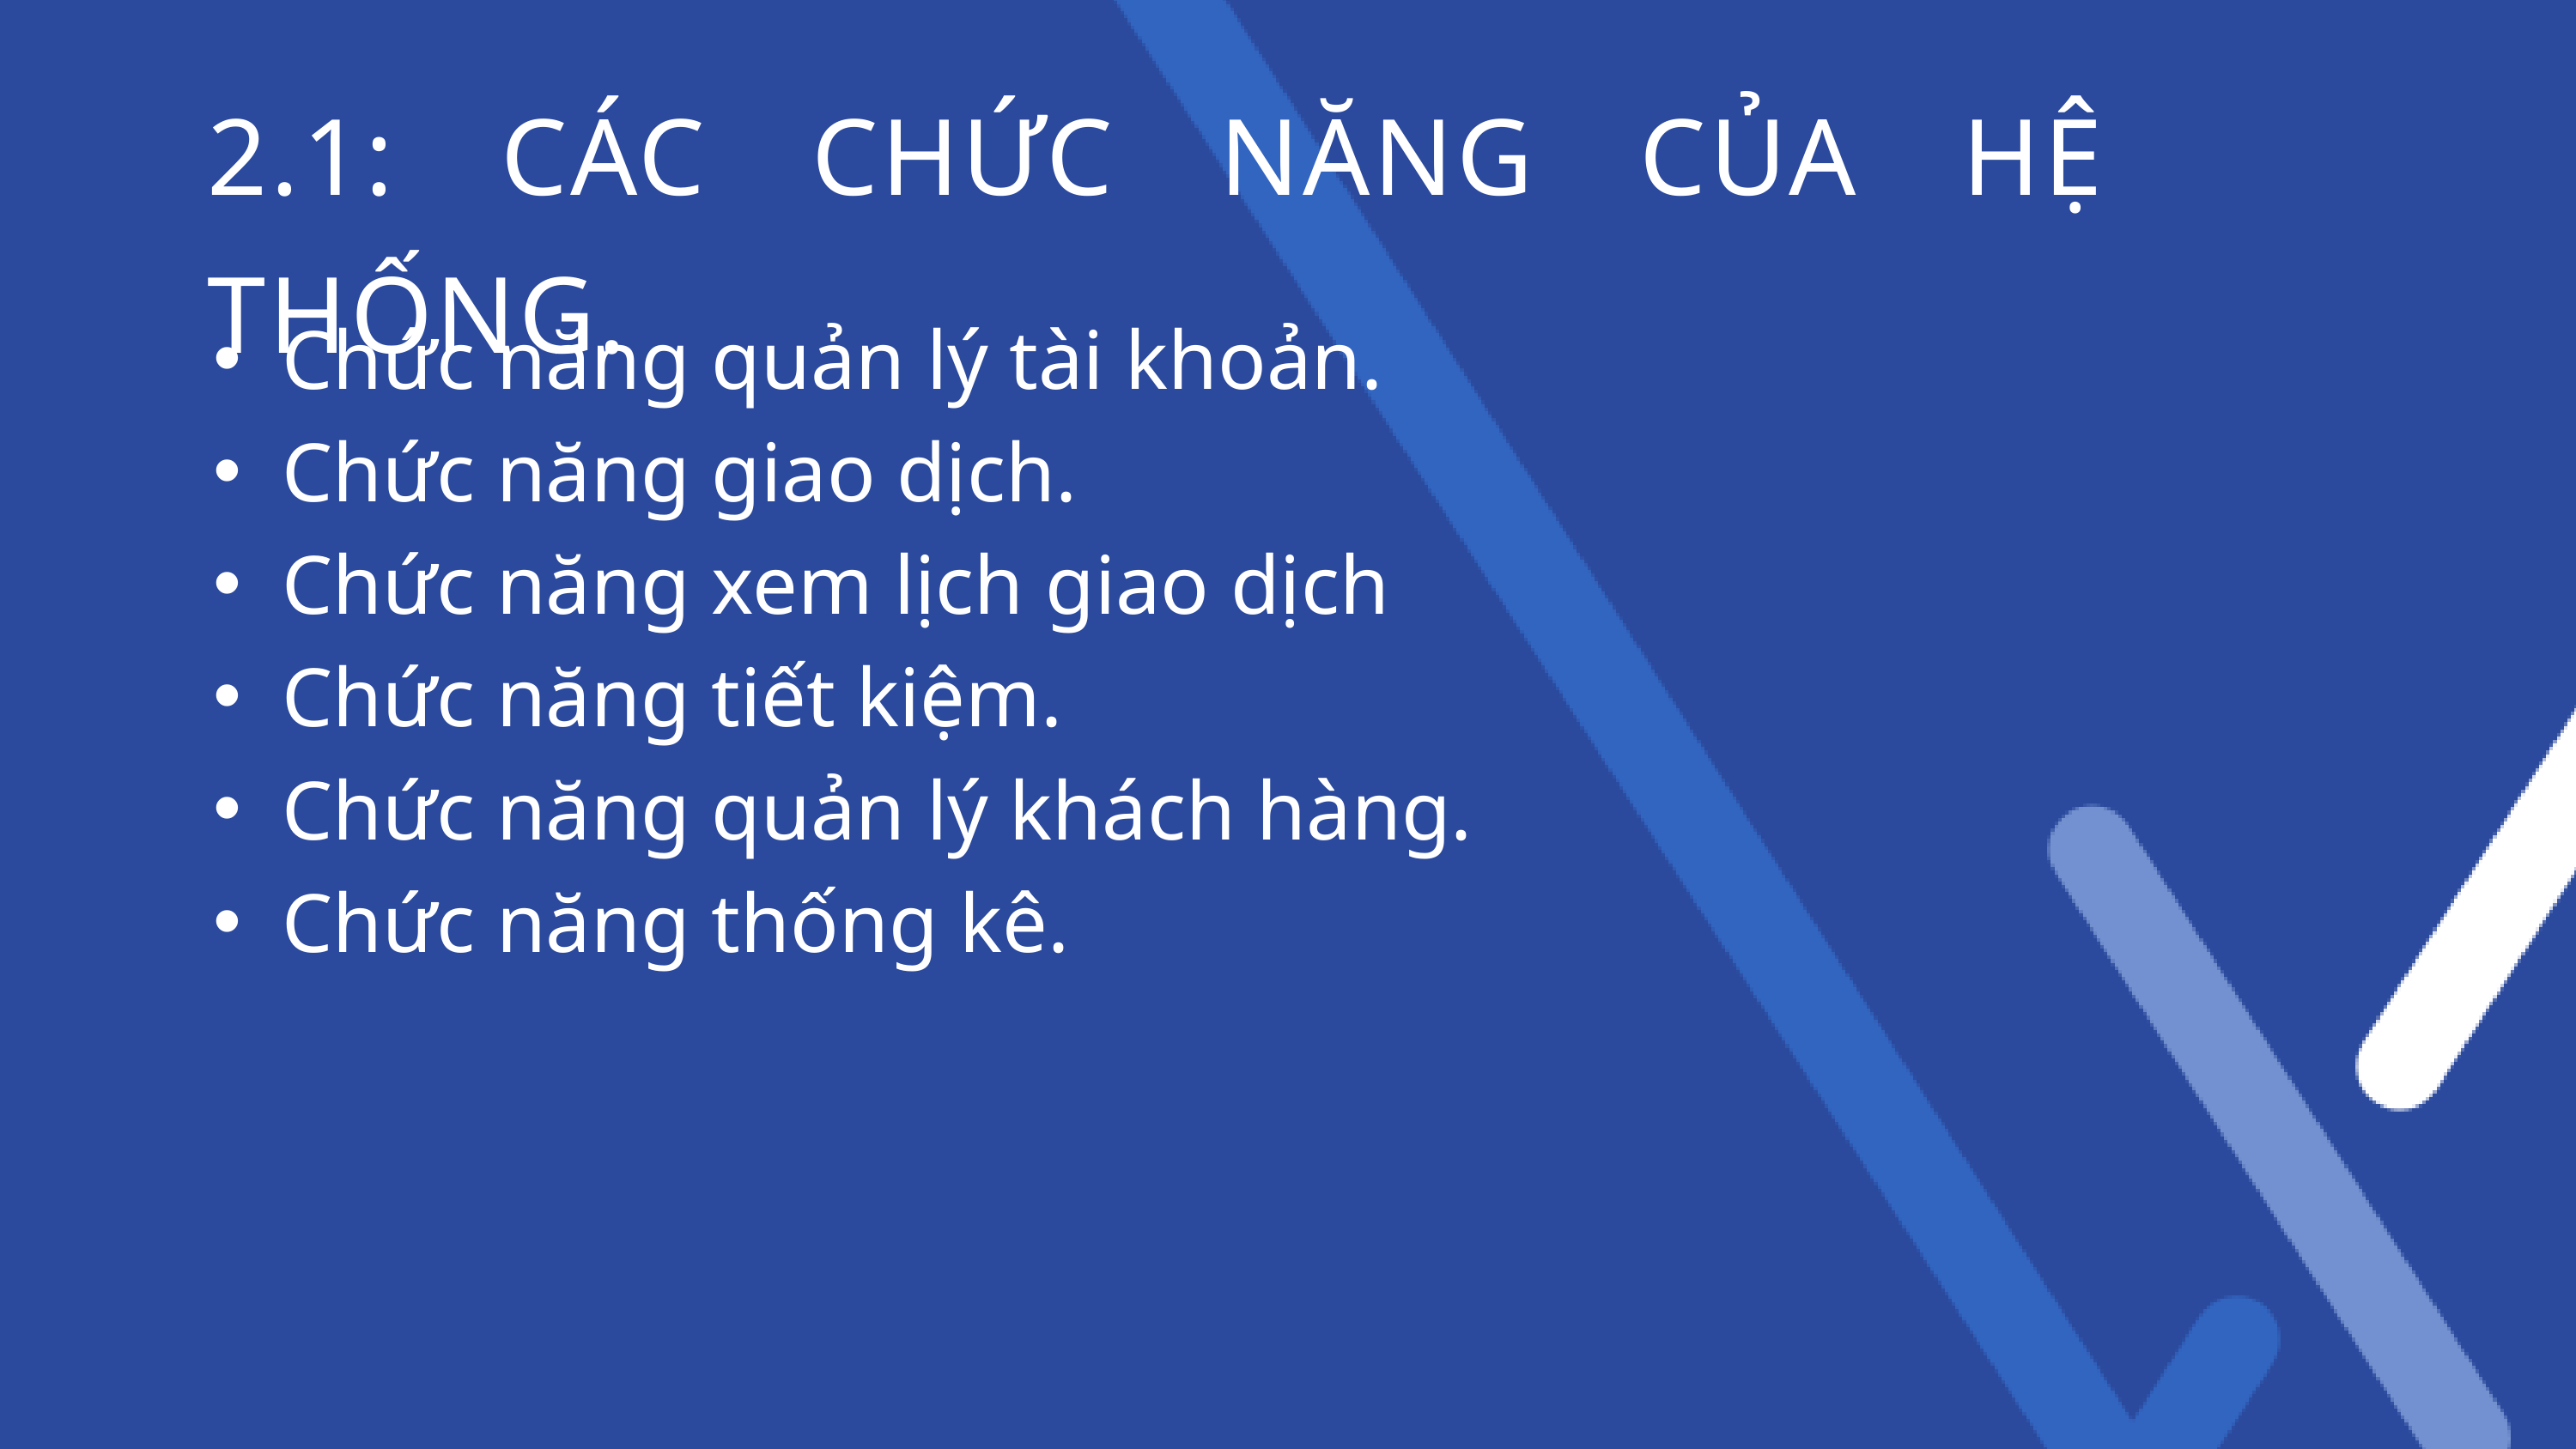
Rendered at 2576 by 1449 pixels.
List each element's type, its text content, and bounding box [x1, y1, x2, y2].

text_box 2.1: CÁC CHỨC NĂNG CỦA HỆ THỐNG. [207, 58, 838, 292]
picture [845, 0, 2576, 1449]
text_box Chức năng quản lý tài khoản. Chức năng giao dịch. Chức năng xem lịch giao dịch Chức năng tiết kiệm. Chức năng quản lý khách hàng. Chức năng thống kê. [144, 292, 838, 969]
